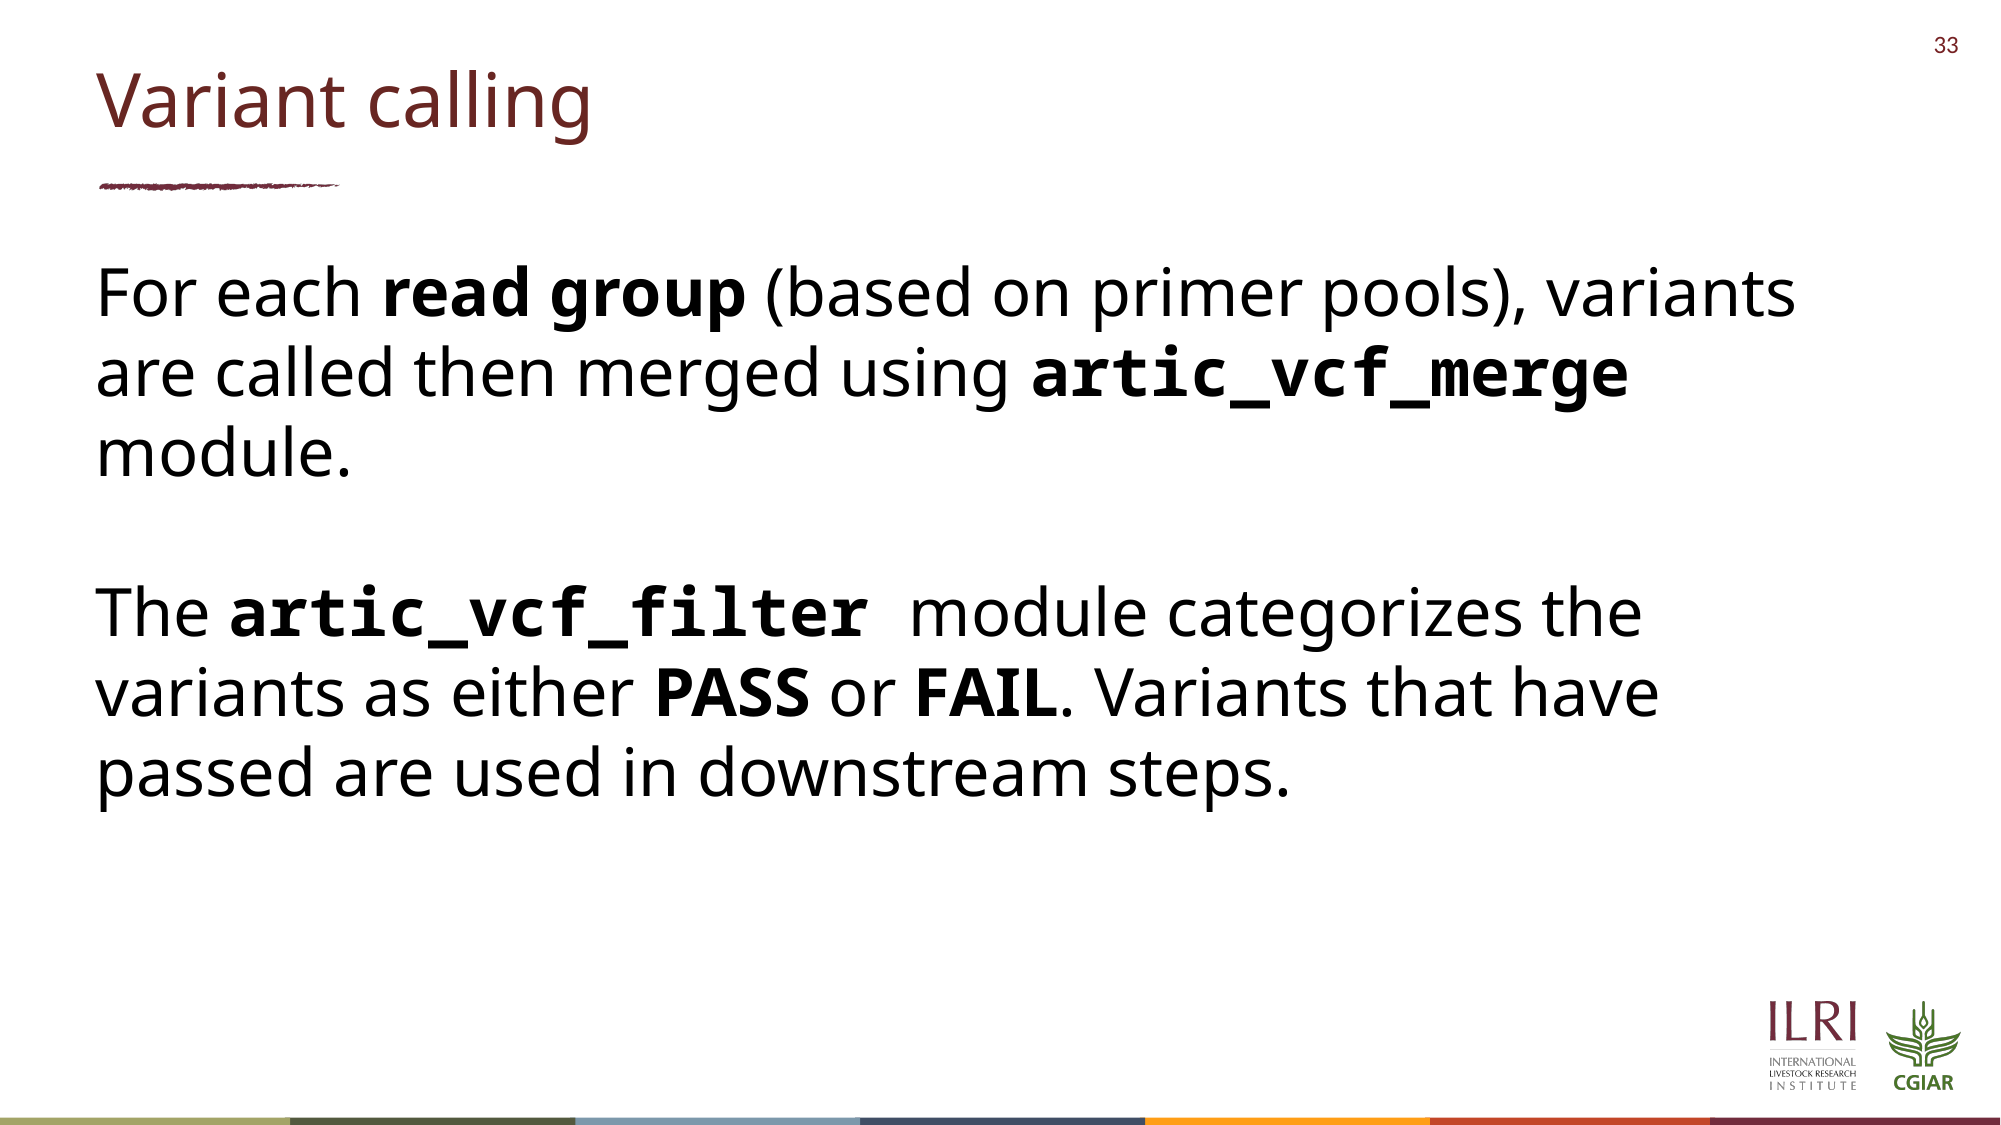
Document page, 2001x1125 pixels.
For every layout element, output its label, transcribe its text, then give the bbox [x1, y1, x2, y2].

text_box For each read group (based on primer pools), variants are called then merged using artic_vcf_merge module. The artic_vcf_filter module categorizes the variants as either PASS or FAIL. Variants that have passed are used in downstream steps. [80, 242, 1881, 957]
title Variant calling [81, 45, 1881, 157]
picture [1770, 1001, 1961, 1090]
picture [99, 183, 340, 191]
